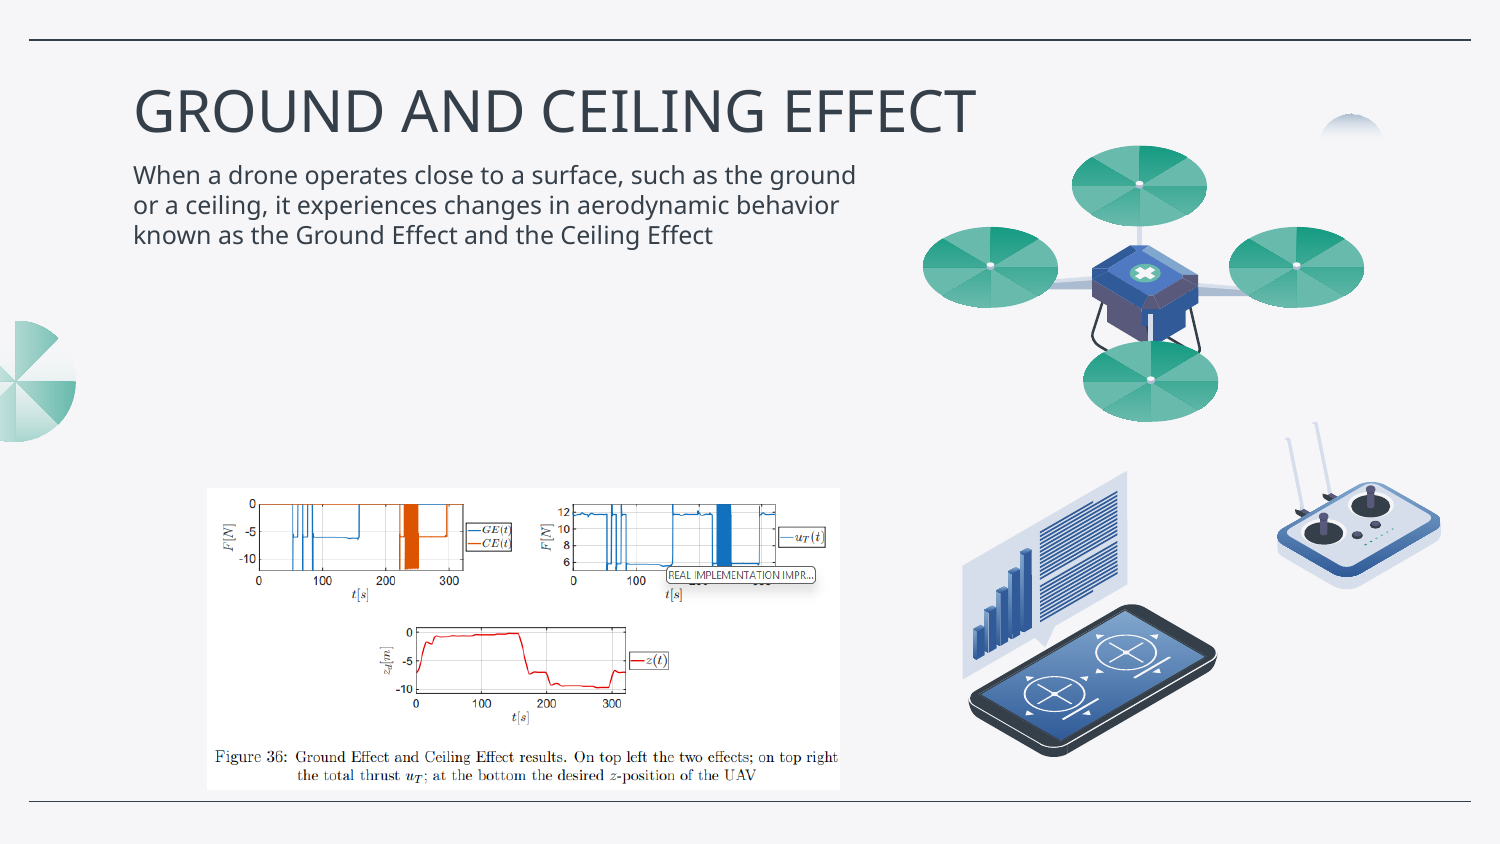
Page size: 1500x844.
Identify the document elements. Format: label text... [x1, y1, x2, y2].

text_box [916, 145, 1372, 423]
title GROUND AND CEILING EFFECT [118, 59, 1383, 154]
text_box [1275, 421, 1443, 591]
picture [207, 488, 840, 790]
text_box [1318, 113, 1383, 166]
subtitle [118, 252, 889, 725]
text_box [961, 470, 1218, 758]
